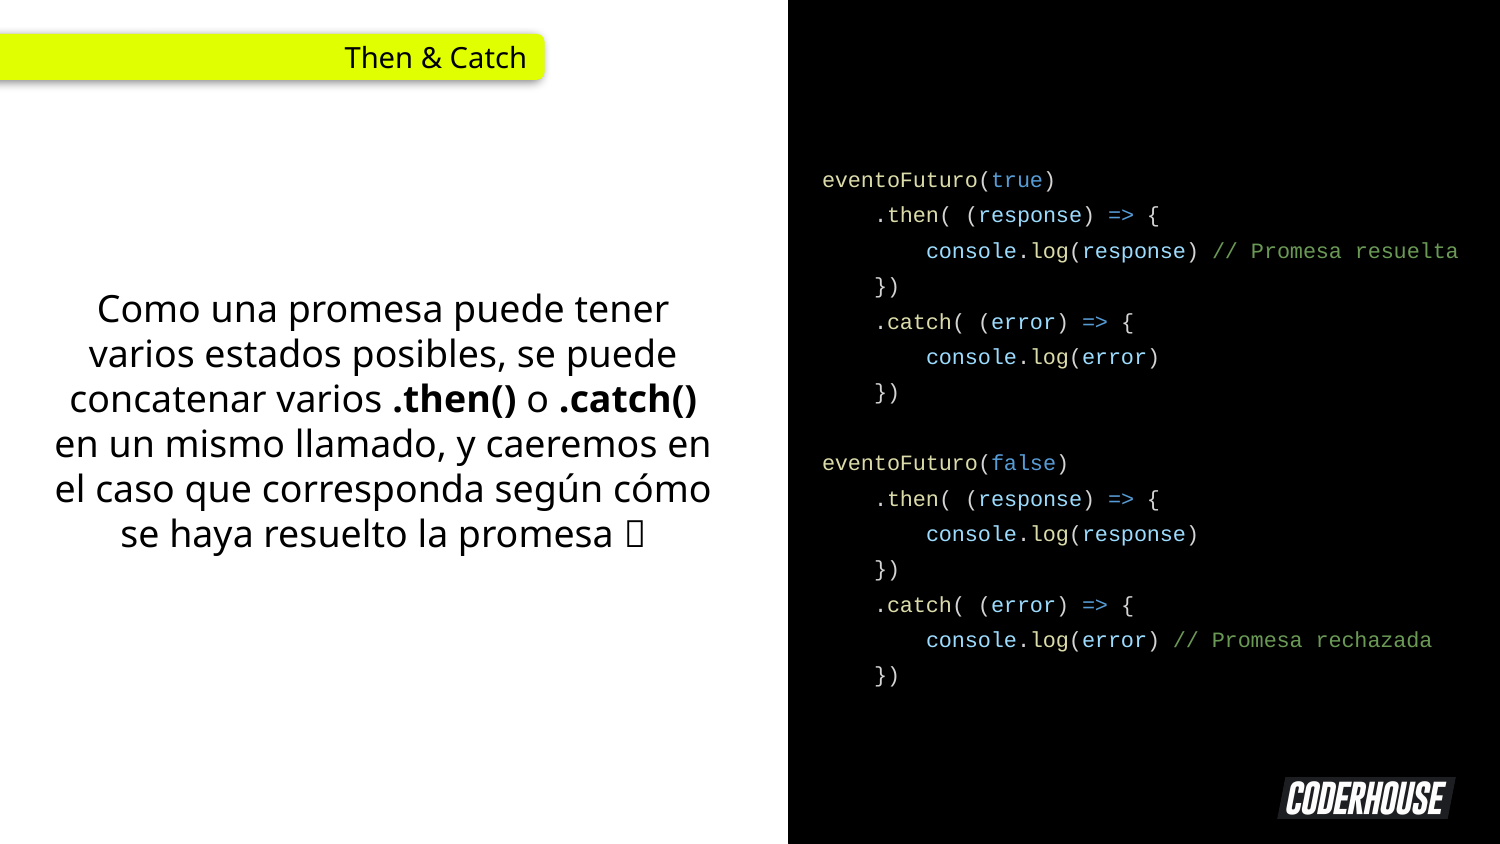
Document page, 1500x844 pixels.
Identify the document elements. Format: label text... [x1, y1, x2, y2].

text_box Then & Catch [0, 33, 545, 80]
text_box Como una promesa puede tener varios estados posibles, se puede concatenar varios .then() o .catch() en un mismo llamado, y caeremos en el caso que corresponda según cómo se haya resuelto la promesa 🤔 [27, 270, 739, 571]
text_box [788, 0, 1500, 844]
text_box eventoFuturo(true) .then( (response) => { console.log(response) // Promesa resuelta }) .catch( (error) => { console.log(error) }) eventoFuturo(false) .then( (response) => { console.log(response) }) .catch( (error) => { console.log(error) // Promesa rechazada }) [807, 141, 1500, 703]
picture [1277, 777, 1456, 820]
